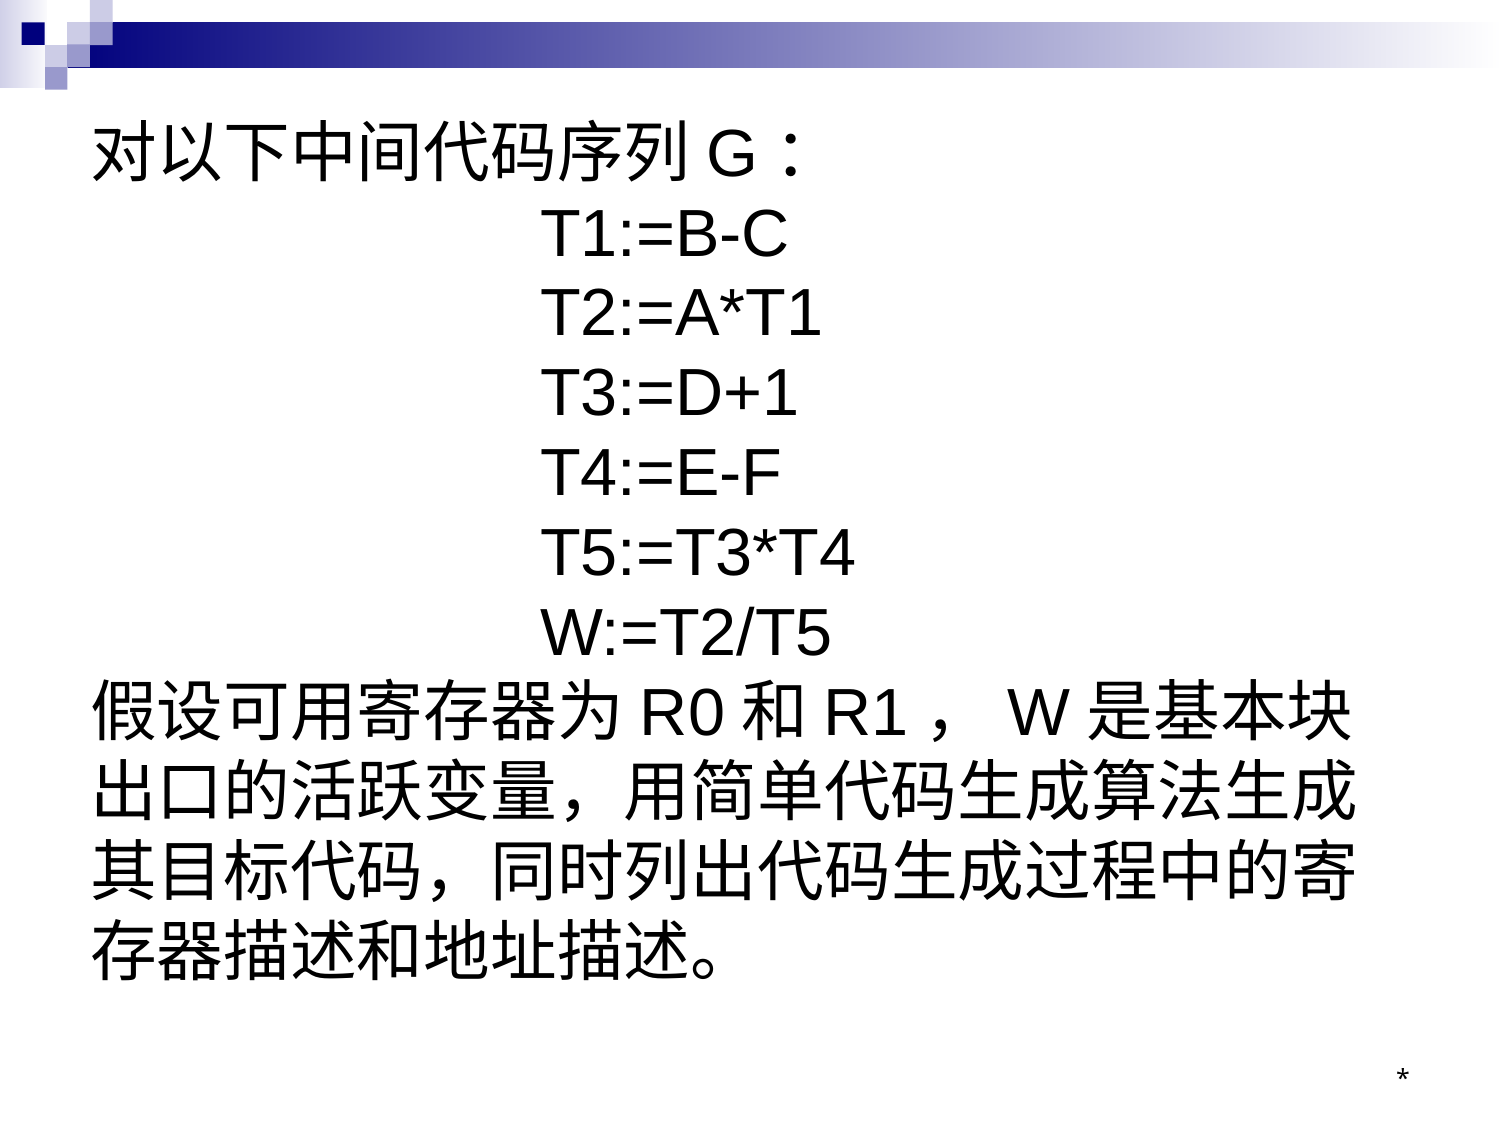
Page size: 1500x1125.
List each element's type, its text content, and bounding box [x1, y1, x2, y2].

title 对以下中间代码序列G： T1:=B-C T2:=A*T1 T3:=D+1 T4:=E-F T5:=T3*T4 W:=T2/T5 假设可用寄存器为R0和R1，W是基本块出口的活跃变量，用简单代码生成算法生成其目标代码，同时列出代码生成过程中的寄存器描述和地址描述。 [74, 74, 1436, 1024]
slide_number * [1074, 1025, 1425, 1100]
